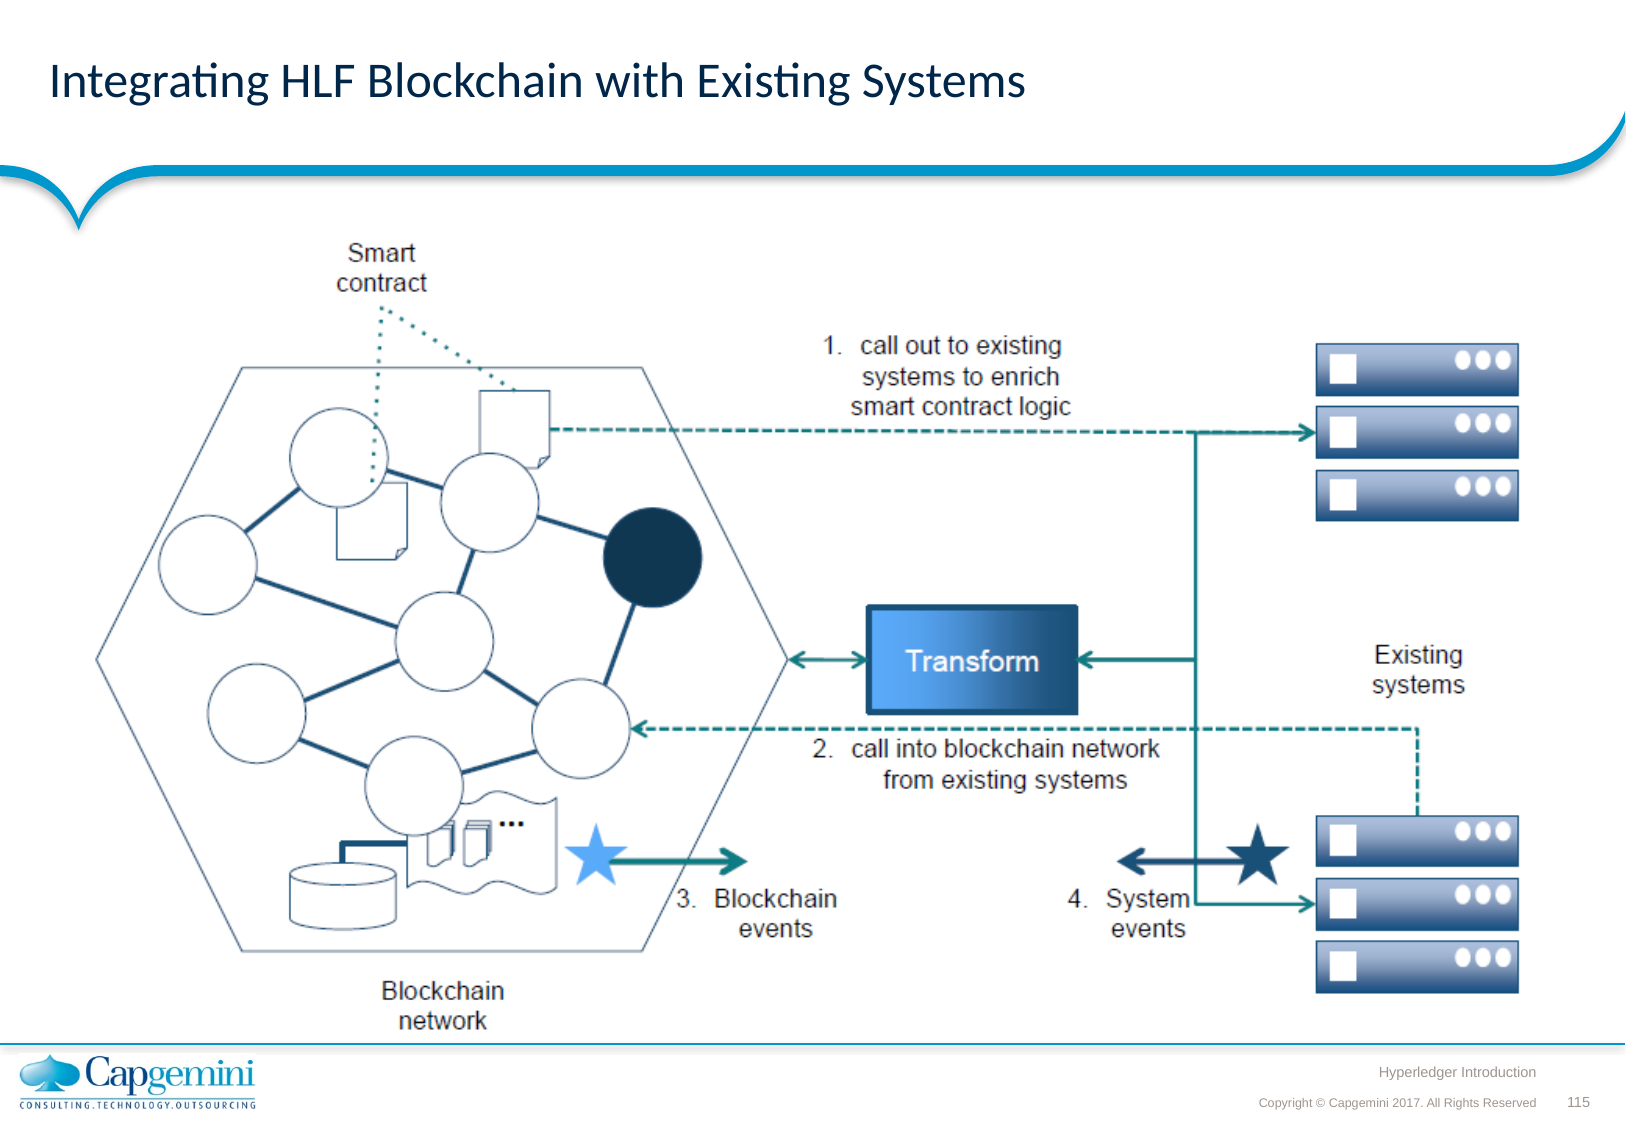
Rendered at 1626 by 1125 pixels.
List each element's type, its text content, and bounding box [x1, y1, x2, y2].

picture [19, 1053, 256, 1110]
picture [91, 233, 1528, 1036]
title Integrating HLF Blockchain with Existing Systems [0, 0, 1625, 165]
